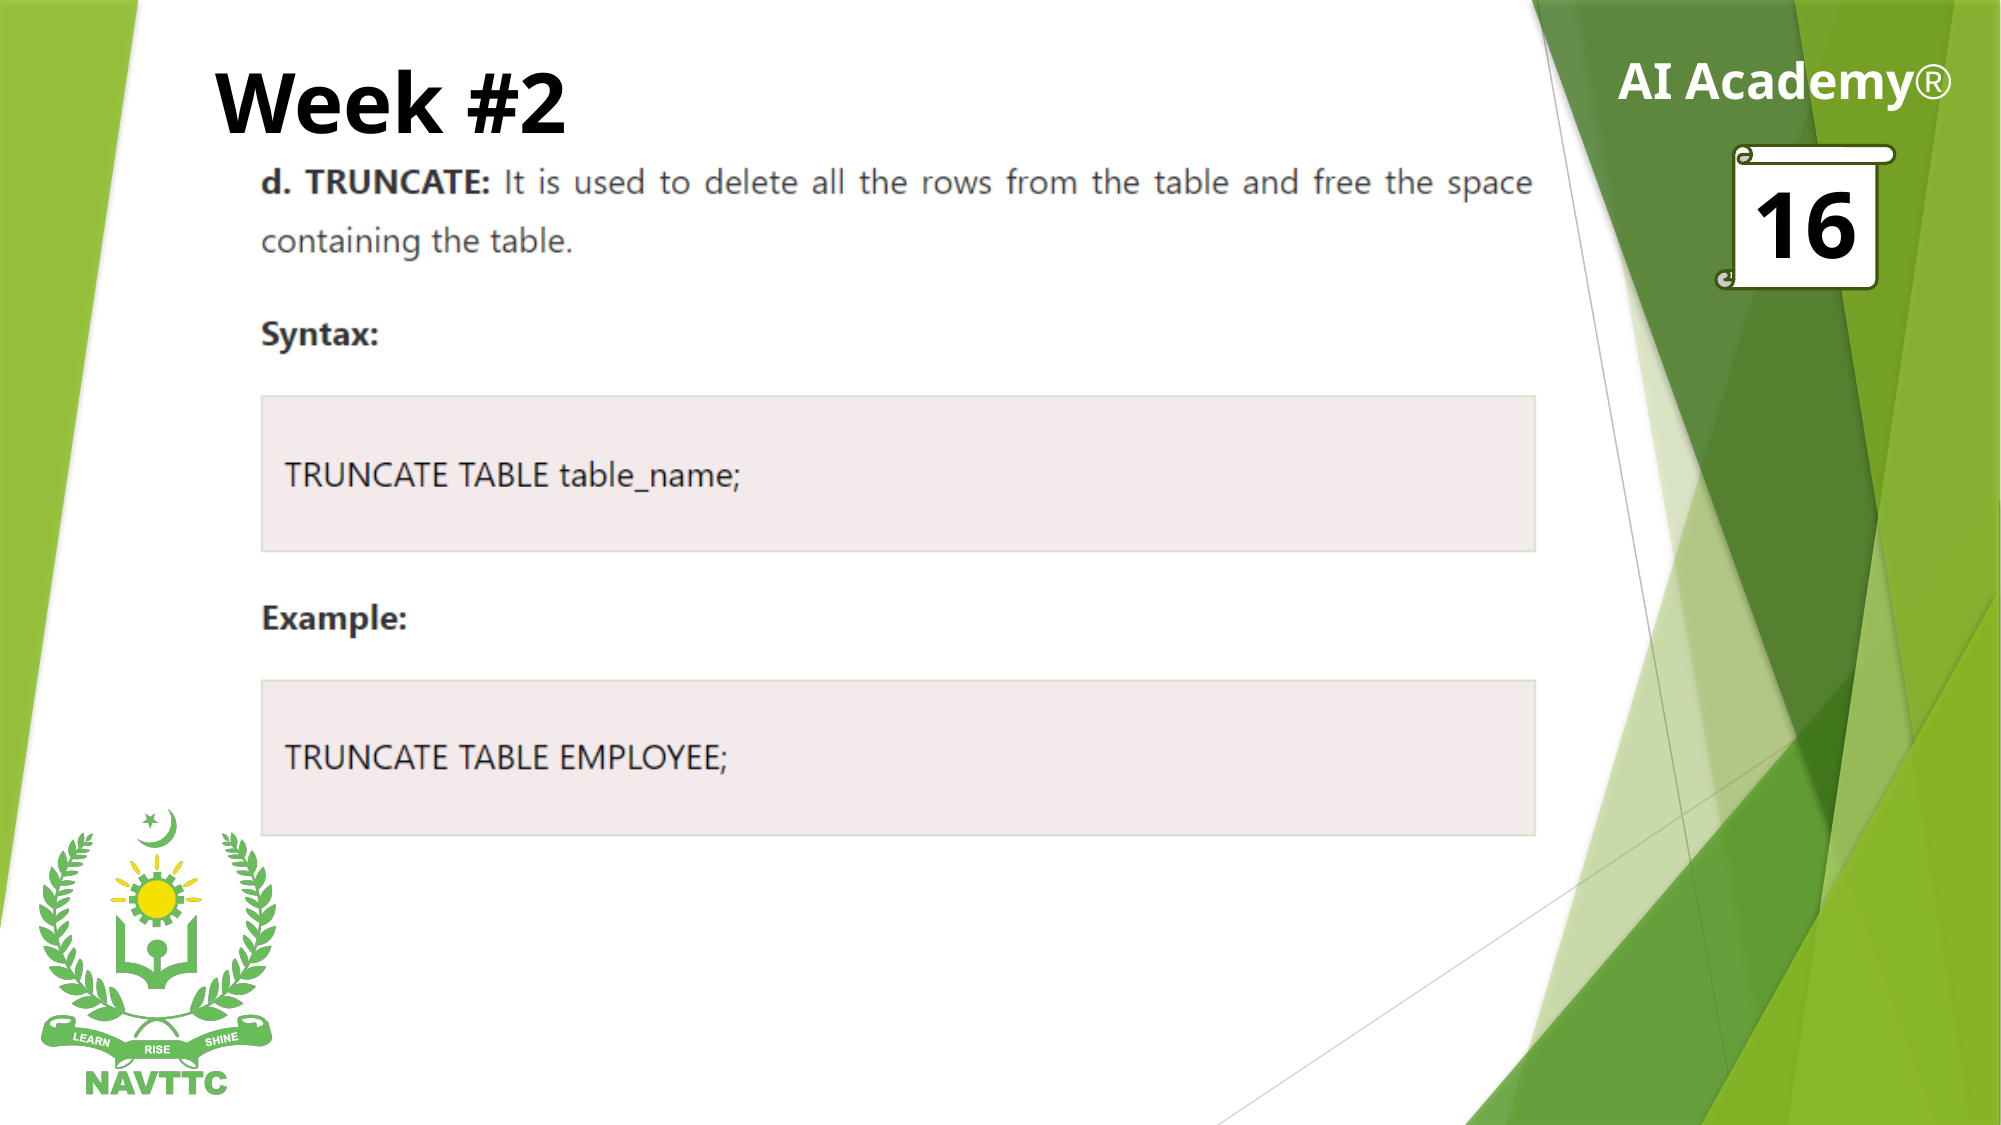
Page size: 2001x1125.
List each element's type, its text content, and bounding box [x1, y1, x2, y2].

picture [0, 158, 1545, 1110]
text_box 16 [1714, 143, 1897, 291]
text_box Week #2 [201, 42, 583, 158]
text_box AI Academy® [1604, 42, 2000, 118]
